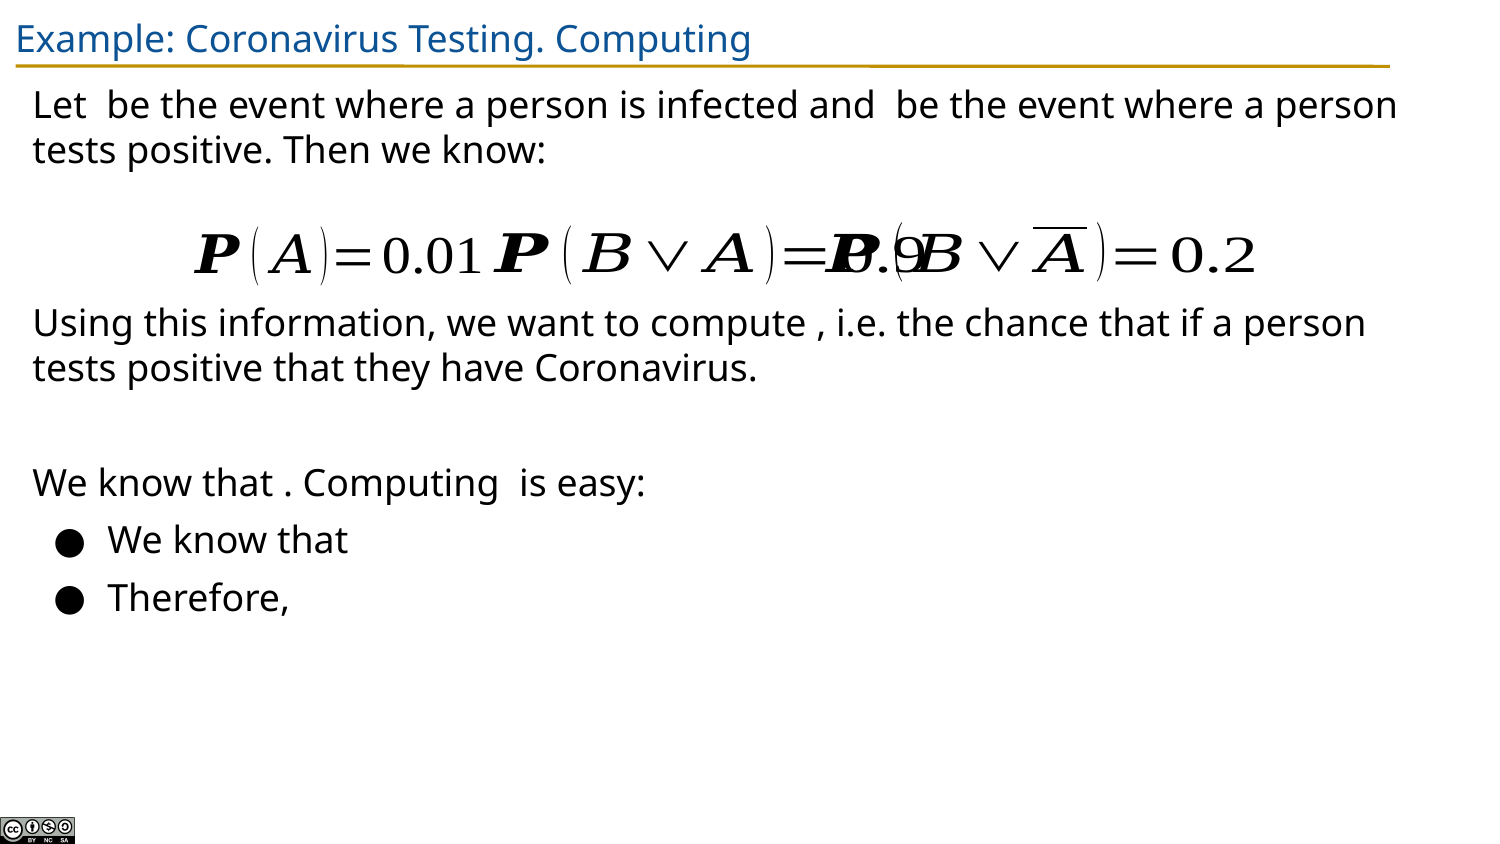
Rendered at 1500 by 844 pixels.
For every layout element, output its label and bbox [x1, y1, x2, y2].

picture [0, 817, 75, 844]
